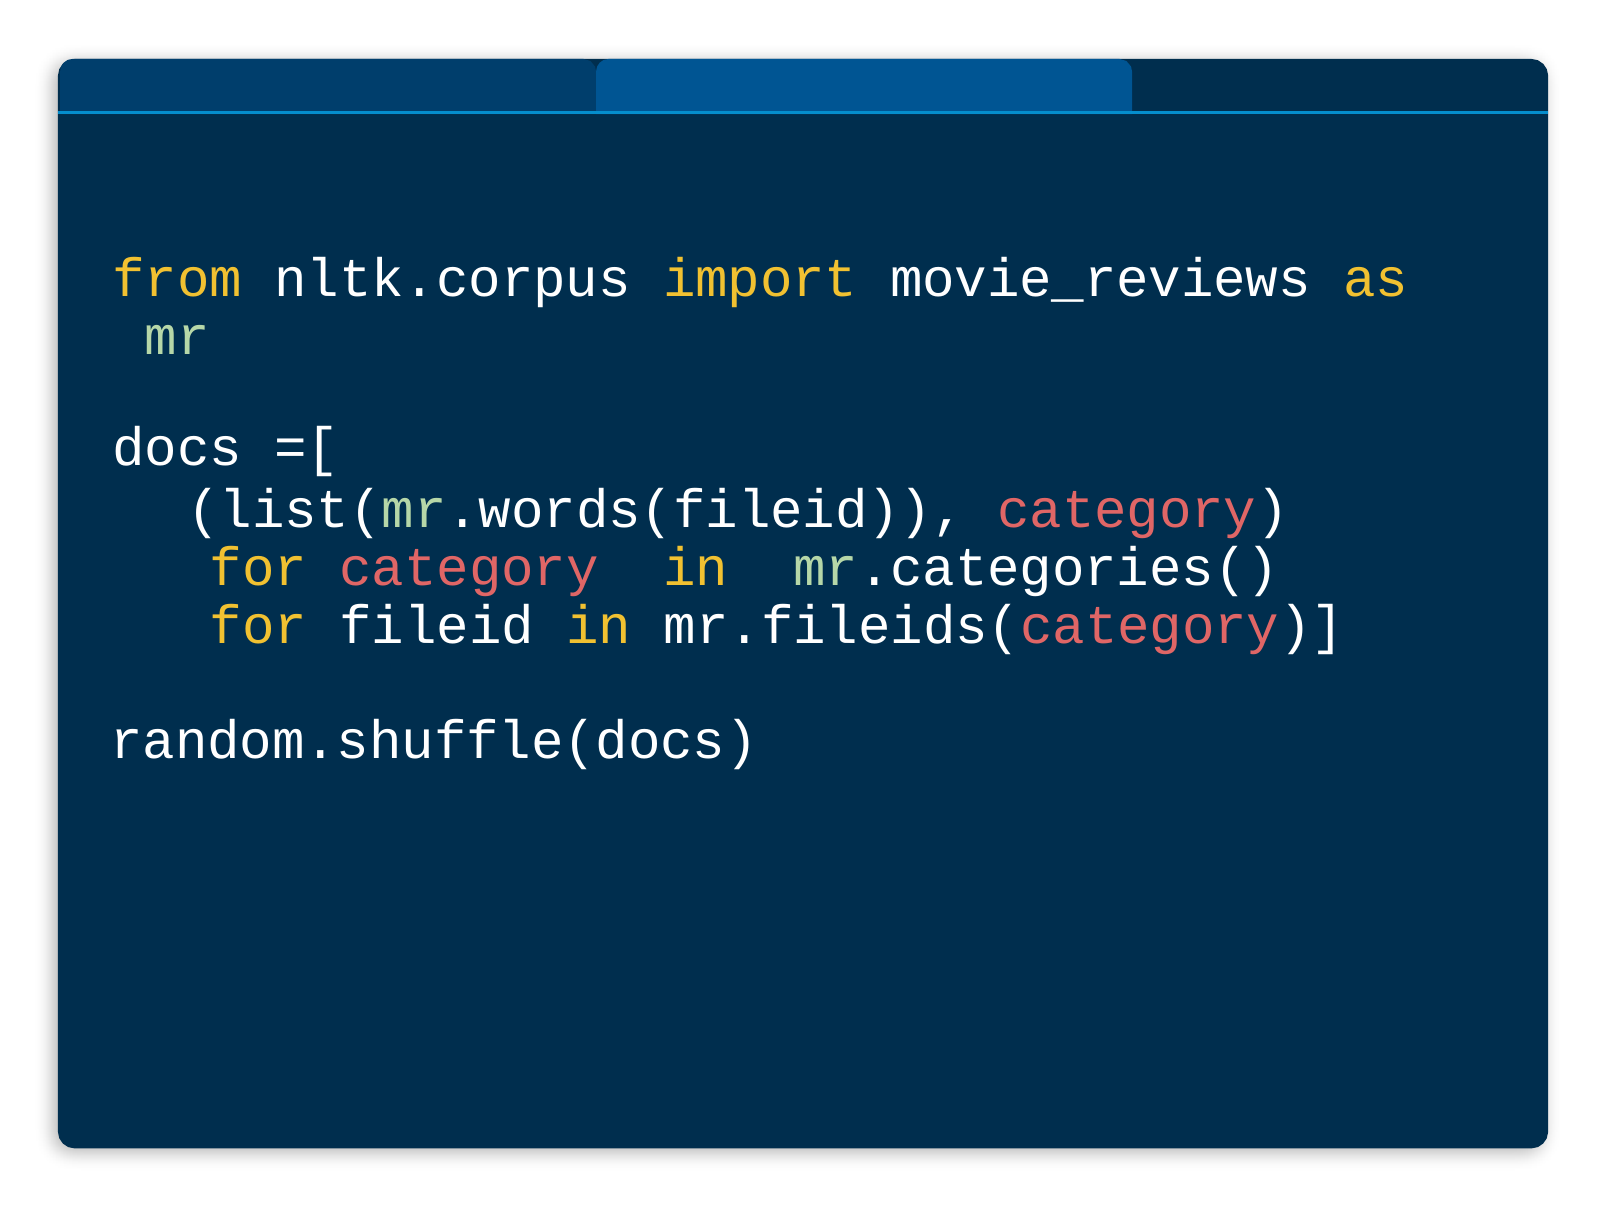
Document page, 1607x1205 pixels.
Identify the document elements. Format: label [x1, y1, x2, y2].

text_box [24, 34, 1572, 1181]
